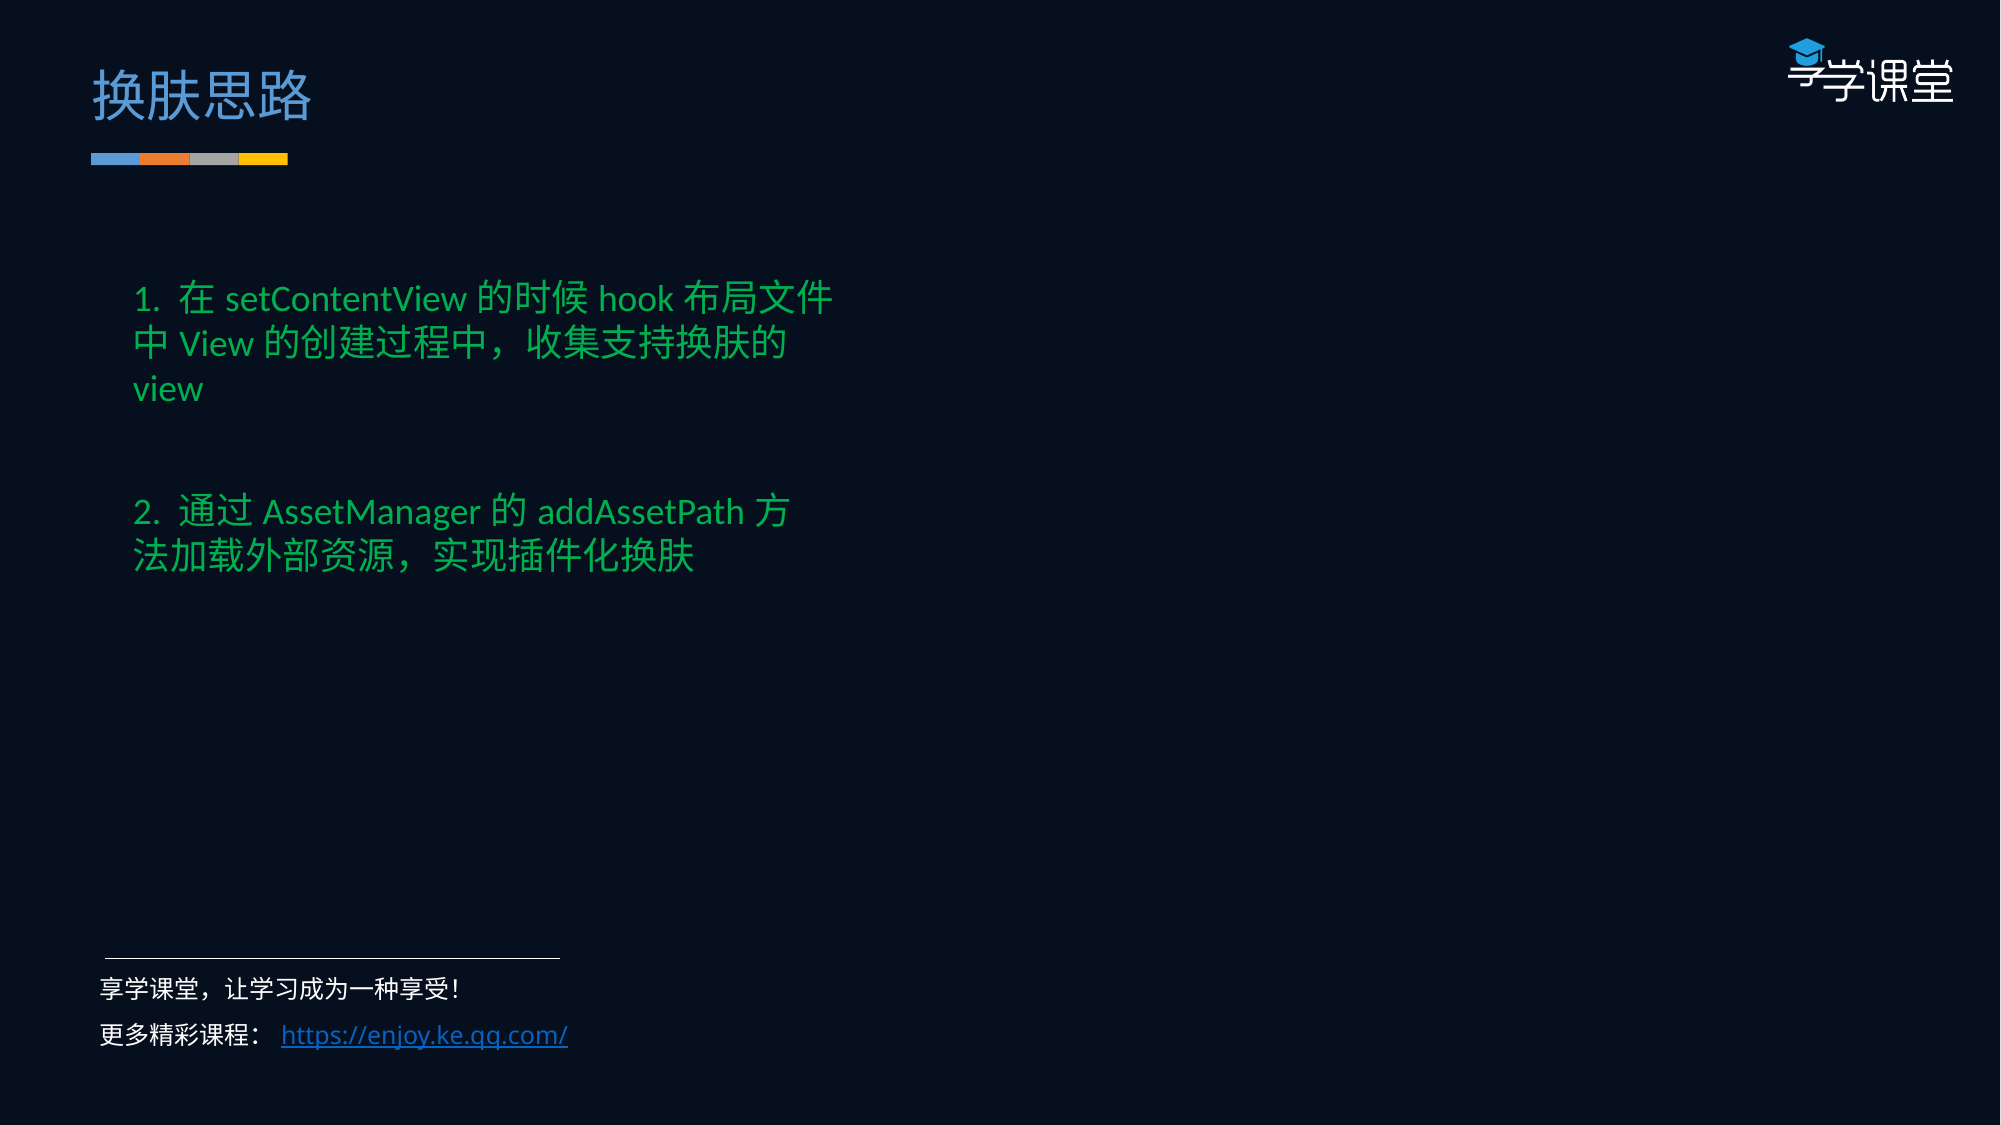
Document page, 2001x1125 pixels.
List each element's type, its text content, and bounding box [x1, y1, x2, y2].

text_box 换肤思路 [91, 60, 1237, 128]
picture [1788, 38, 1953, 102]
text_box 1. 在setContentView的时候hook布局文件中View的创建过程中，收集支持换肤的view [118, 266, 877, 417]
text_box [90, 152, 288, 166]
text_box 2. 通过AssetManager的addAssetPath方法加载外部资源，实现插件化换肤 [118, 479, 843, 585]
